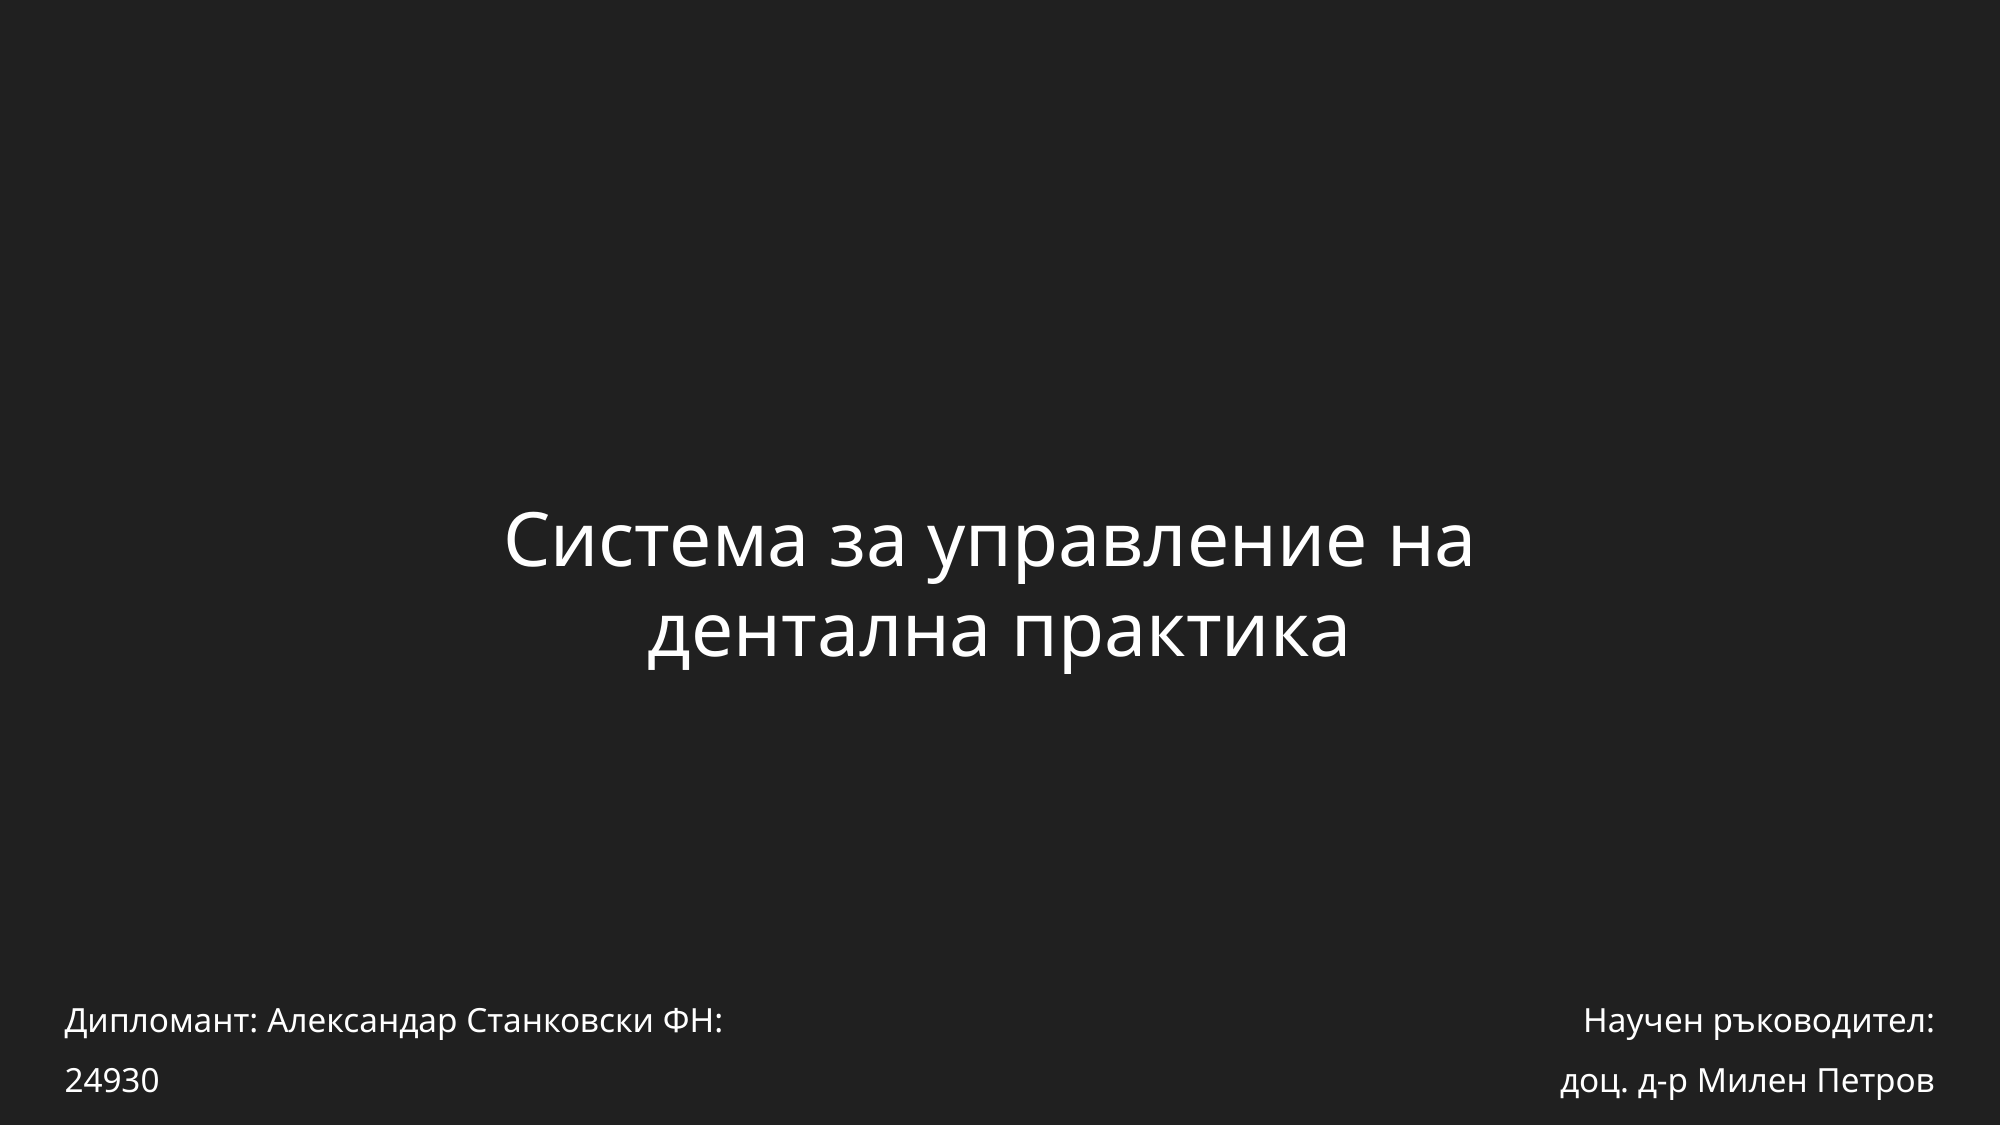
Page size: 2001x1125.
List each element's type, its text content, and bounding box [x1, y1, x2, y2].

text_box Система за управление на дентална практика [0, 484, 2000, 679]
text_box Дипломант: Александар Станковски ФН: 24930 Специалност: РСМТ [49, 971, 824, 1125]
text_box Научен ръководител: доц. д-р Милен Петров [1509, 971, 1951, 1107]
